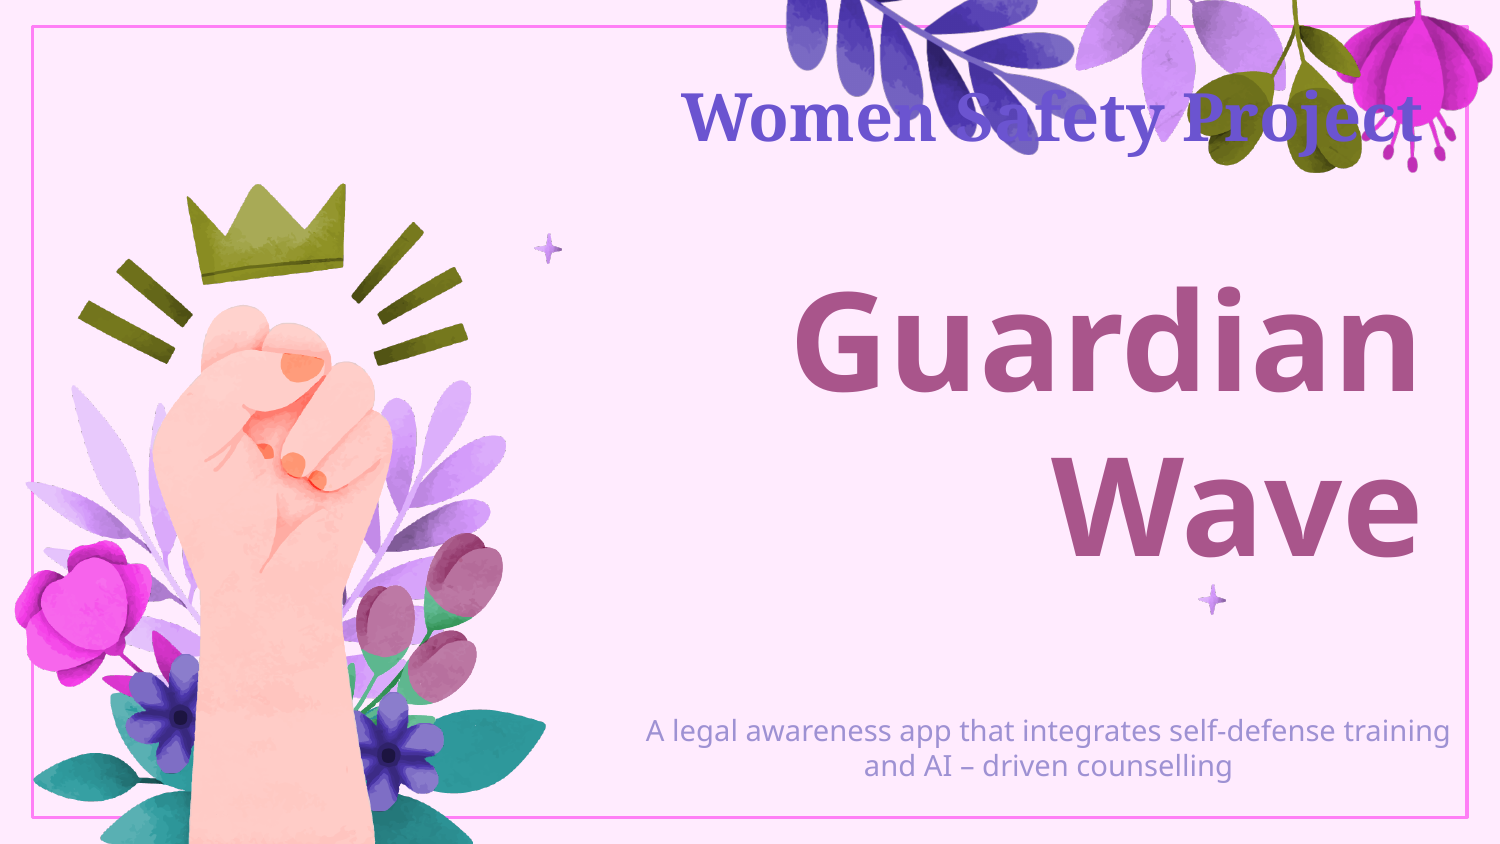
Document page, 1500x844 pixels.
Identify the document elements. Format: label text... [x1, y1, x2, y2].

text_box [14, 183, 546, 844]
picture [1197, 584, 1226, 615]
subtitle A legal awareness app that integrates self-defense training and AI – driven counselling [617, 697, 1481, 812]
picture [775, 0, 1493, 173]
picture [534, 233, 562, 264]
title Women Safety Project Guardian Wave [665, 304, 1440, 600]
